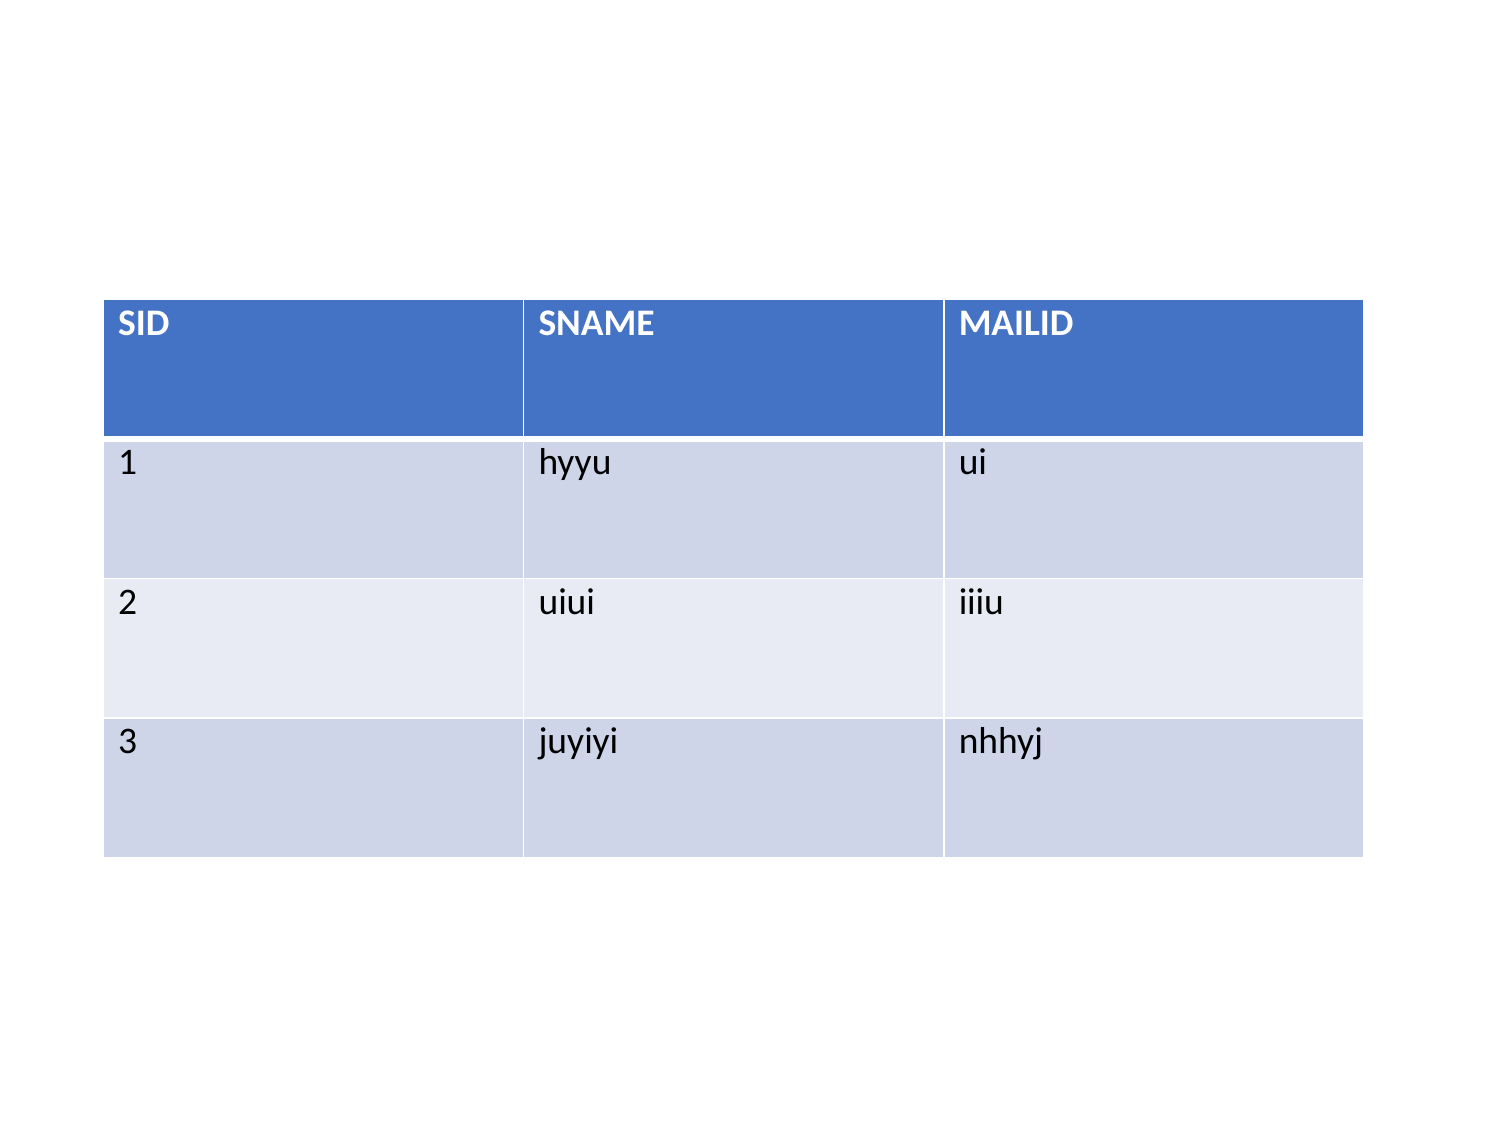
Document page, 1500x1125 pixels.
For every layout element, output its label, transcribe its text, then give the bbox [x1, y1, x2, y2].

table_cell 1 [104, 442, 523, 578]
table_cell ui [945, 442, 1363, 578]
table_cell 2 [104, 579, 523, 717]
table_cell hyyu [524, 442, 943, 578]
table_header SNAME [524, 300, 943, 436]
table_cell juyiyi [524, 719, 943, 857]
table_cell 3 [104, 719, 523, 857]
table_cell iiiu [945, 579, 1363, 717]
table_cell nhhyj [945, 719, 1363, 857]
table_cell uiui [524, 579, 943, 717]
table_header MAILID [945, 300, 1363, 436]
table_header SID [104, 300, 523, 436]
